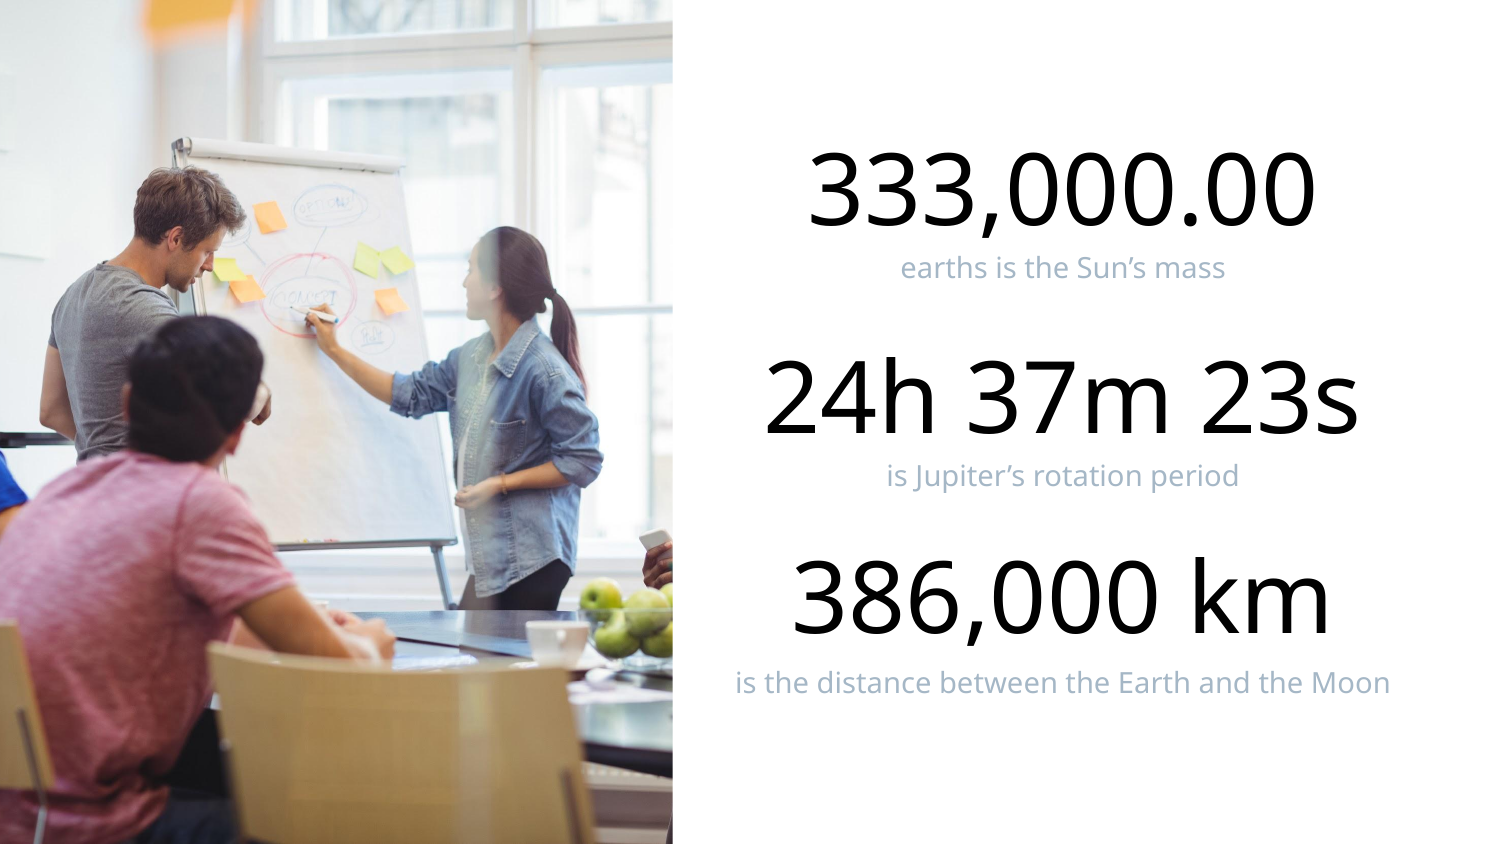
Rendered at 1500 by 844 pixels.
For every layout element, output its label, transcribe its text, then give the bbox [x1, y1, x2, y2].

picture [0, 0, 673, 844]
subtitle is Jupiter’s rotation period [678, 437, 1500, 526]
title 333,000.00 [678, 110, 1498, 229]
subtitle is the distance between the Earth and the Moon [678, 644, 1500, 733]
title 24h 37m 23s [678, 319, 1498, 437]
title 386,000 km [678, 525, 1498, 644]
subtitle earths is the Sun’s mass [678, 229, 1500, 319]
